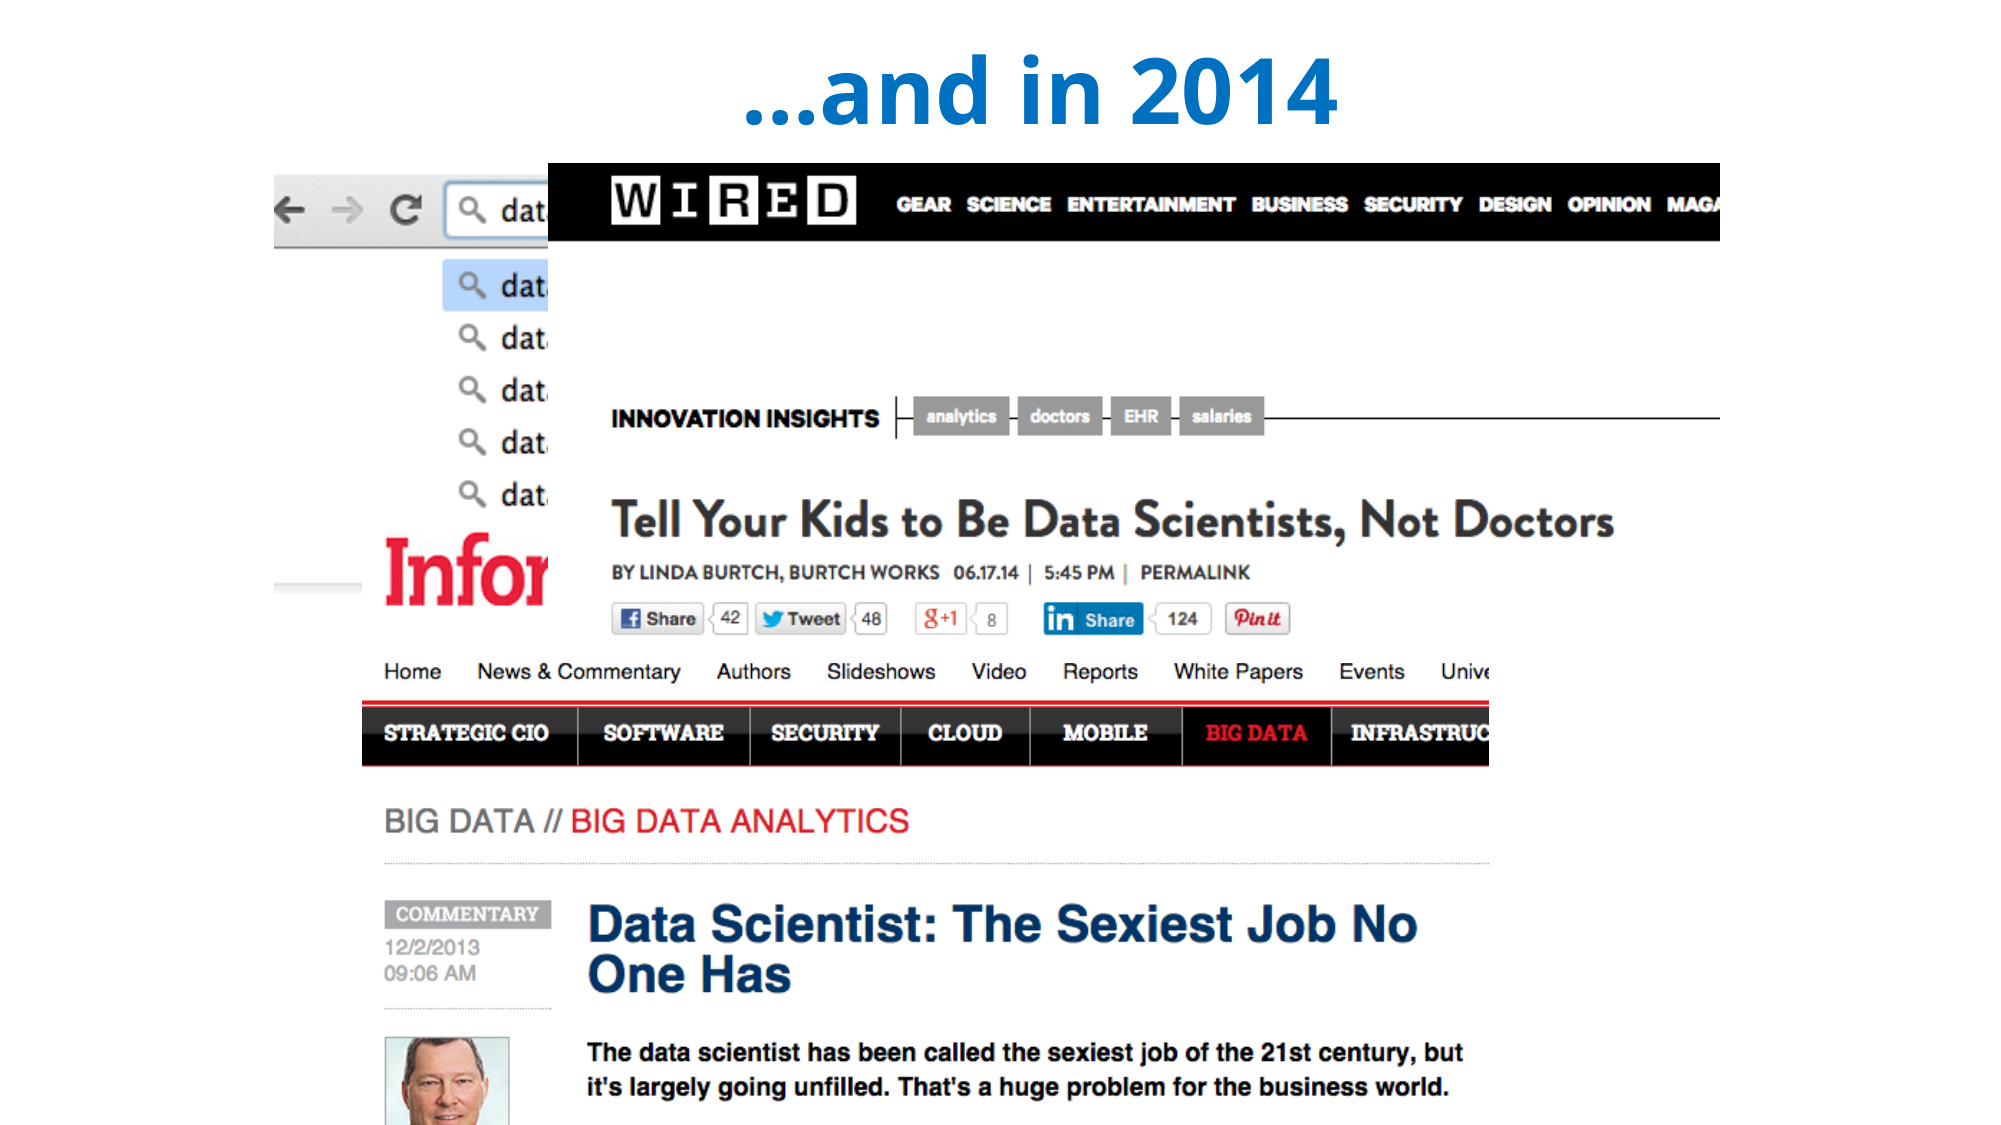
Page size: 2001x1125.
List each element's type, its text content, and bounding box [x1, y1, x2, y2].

picture [273, 163, 1720, 1125]
title …and in 2014 [331, 21, 1750, 154]
